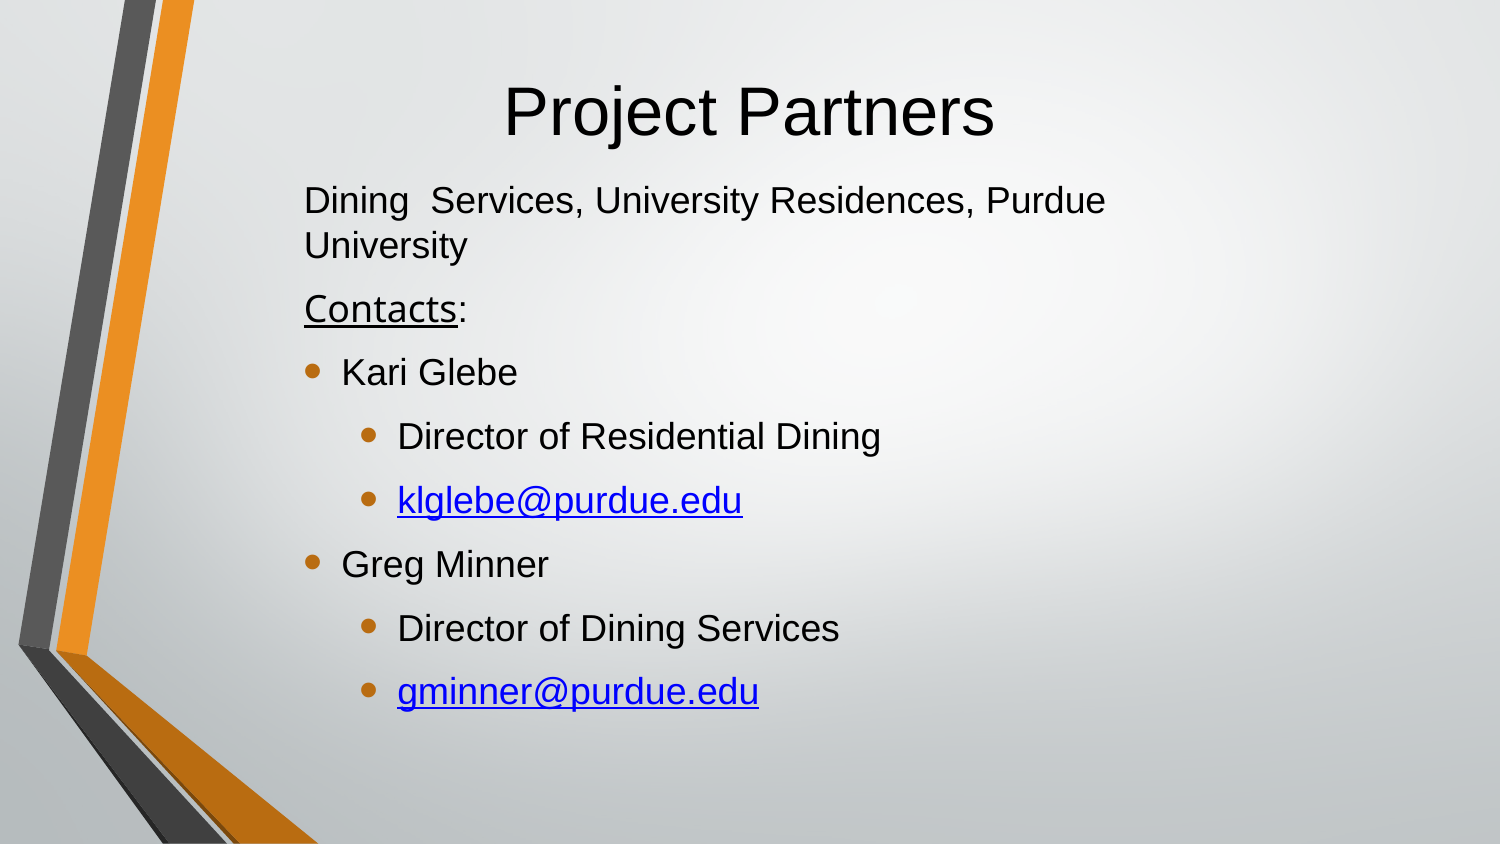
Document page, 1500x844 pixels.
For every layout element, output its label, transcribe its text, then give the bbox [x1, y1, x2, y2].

list Dining Services, University Residences, Purdue University Contacts: Kari Glebe Director of Residential Dining klglebe@purdue.edu Greg Minner Director of Dining Services gminner@purdue.edu [288, 161, 1214, 790]
title Project Partners [0, 0, 1500, 216]
